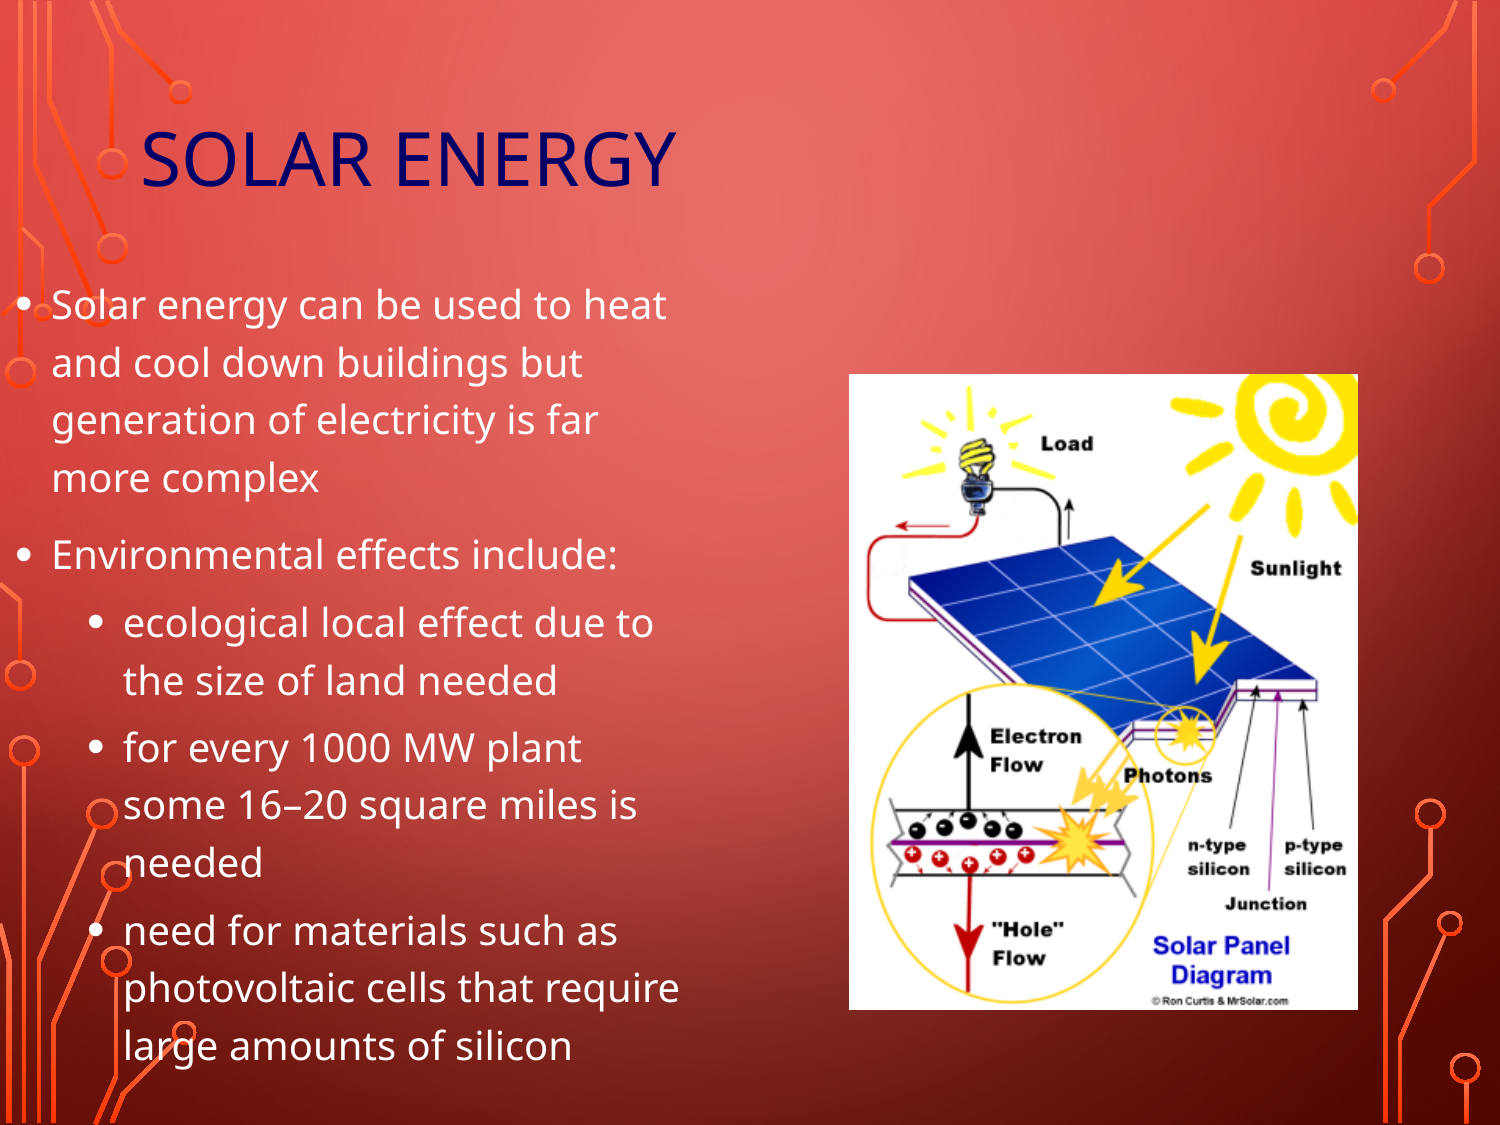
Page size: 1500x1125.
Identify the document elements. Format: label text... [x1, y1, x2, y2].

title Solar Energy [125, 62, 1400, 263]
picture [849, 374, 1359, 1010]
list Solar energy can be used to heat and cool down buildings but generation of electricity is far more complex Environmental effects include: ecological local effect due to the size of land needed for every 1000 MW plant some 16–20 square miles is needed need for materials such as photovoltaic cells that require large amounts of silicon [0, 262, 700, 1088]
